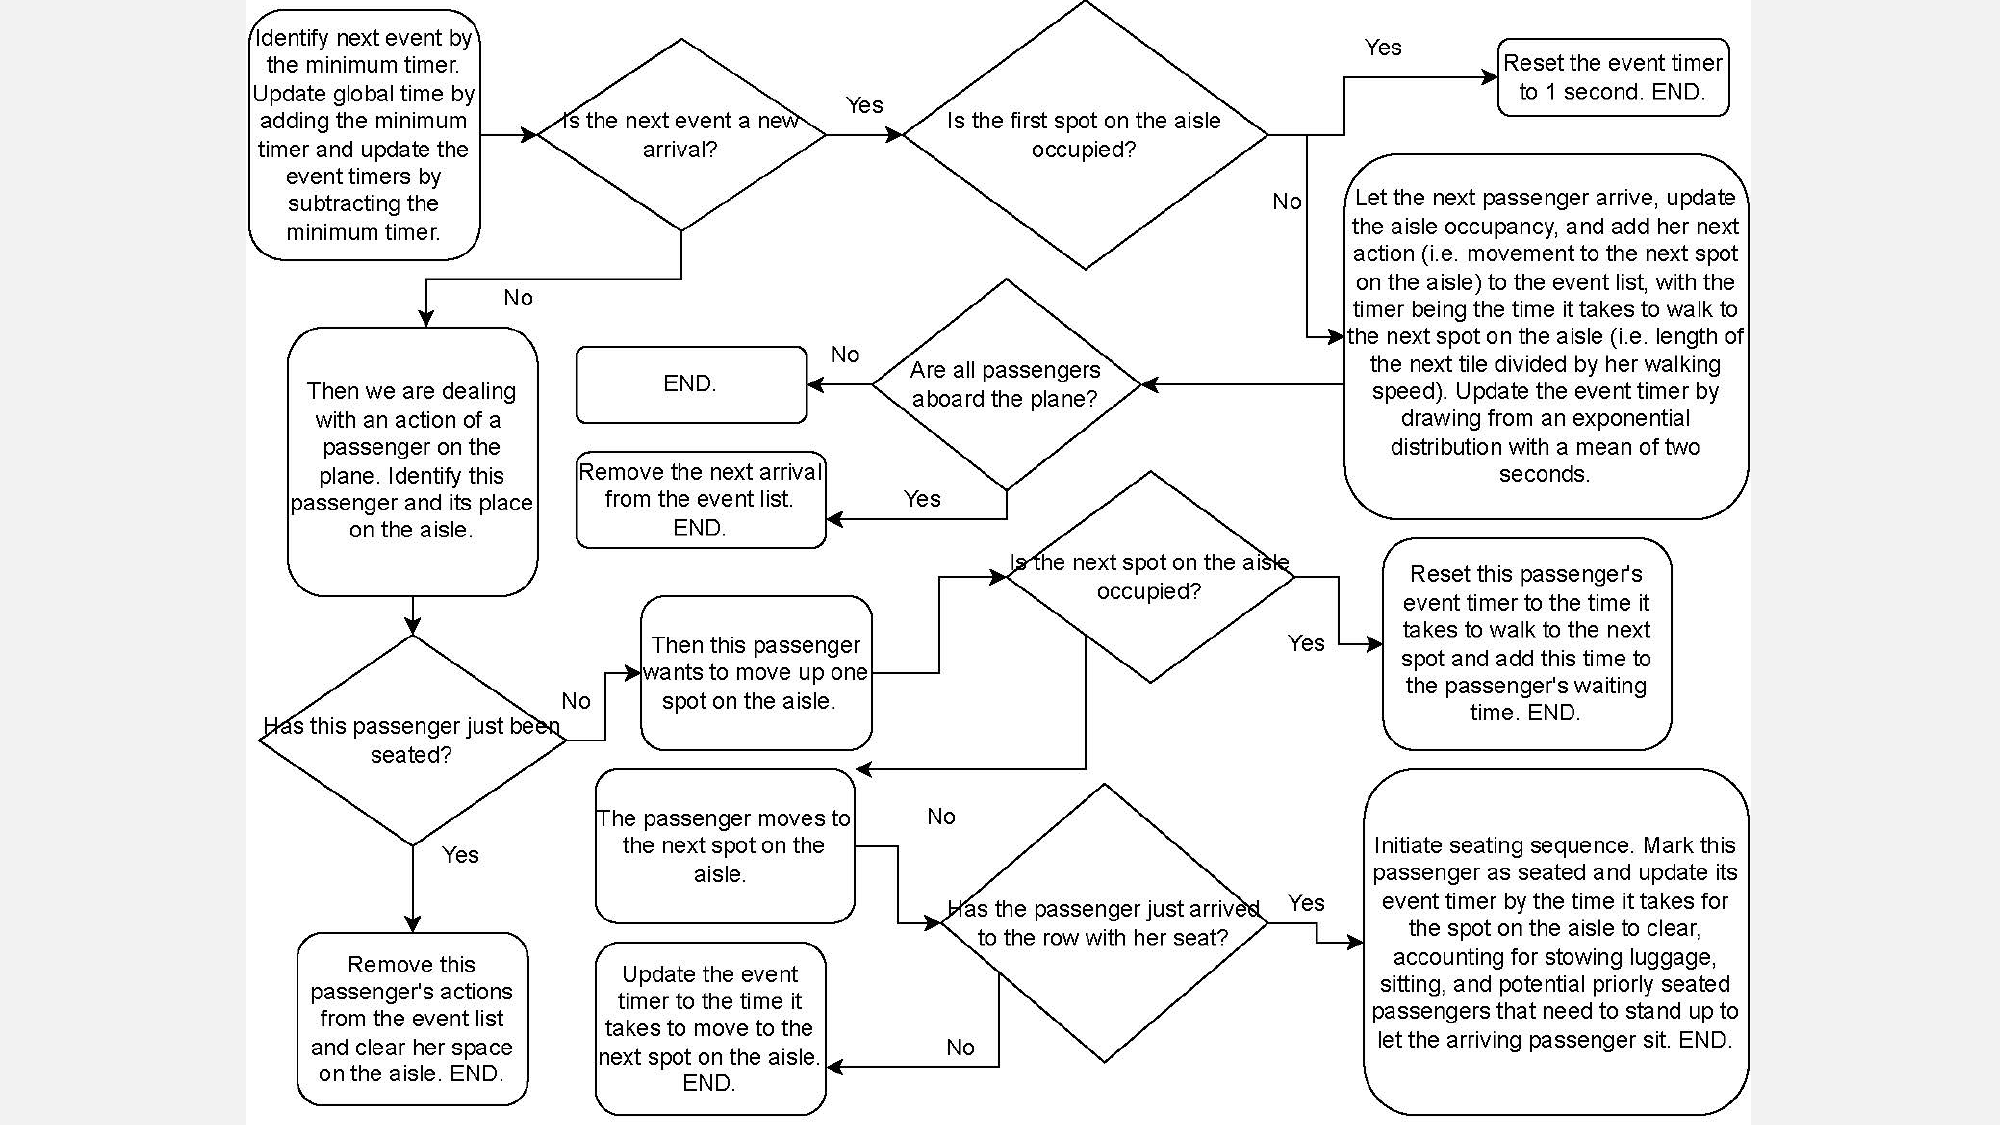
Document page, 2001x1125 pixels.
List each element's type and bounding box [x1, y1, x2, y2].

picture [246, 0, 1751, 1125]
